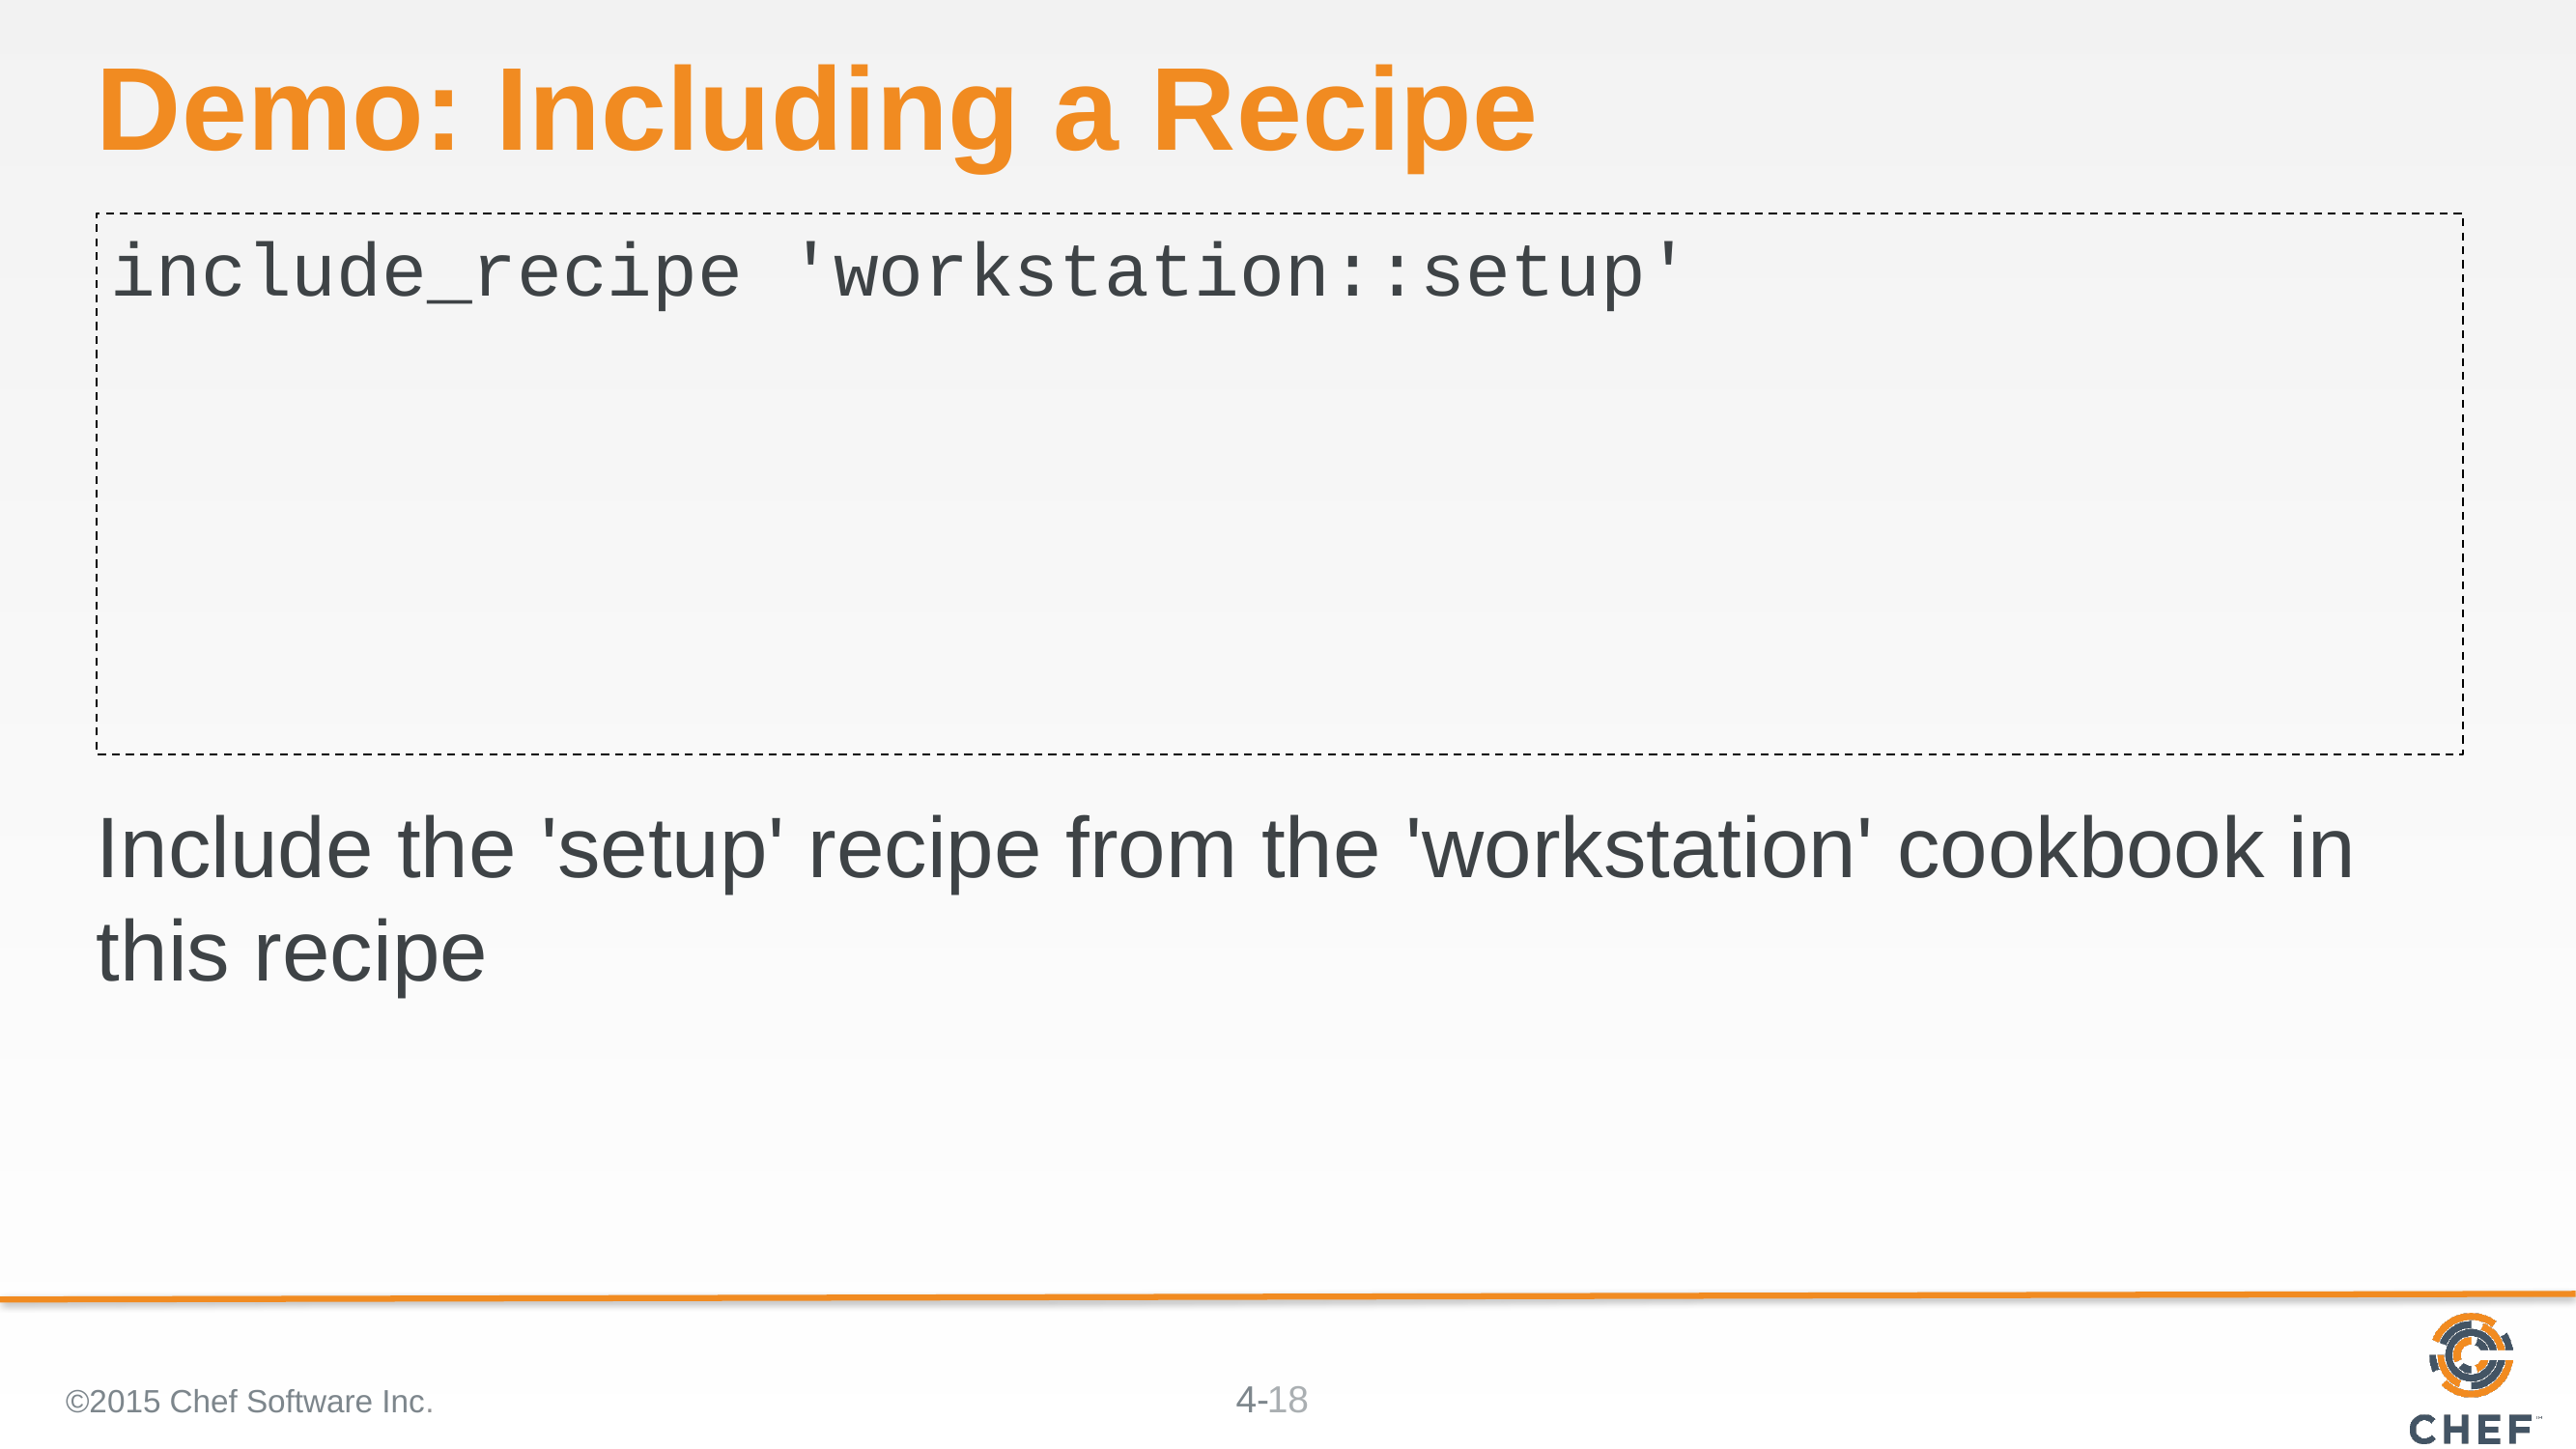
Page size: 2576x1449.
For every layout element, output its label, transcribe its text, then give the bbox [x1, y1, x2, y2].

title Demo: Including a Recipe [96, 48, 2463, 180]
list Include the 'setup' recipe from the 'workstation' cookbook in this recipe [97, 792, 2463, 1333]
list include_recipe 'workstation::setup' [96, 213, 2464, 755]
footer ©2015 Chef Software Inc. [51, 1359, 952, 1440]
picture [2399, 1297, 2550, 1449]
slide_number 18 [998, 1359, 1578, 1437]
